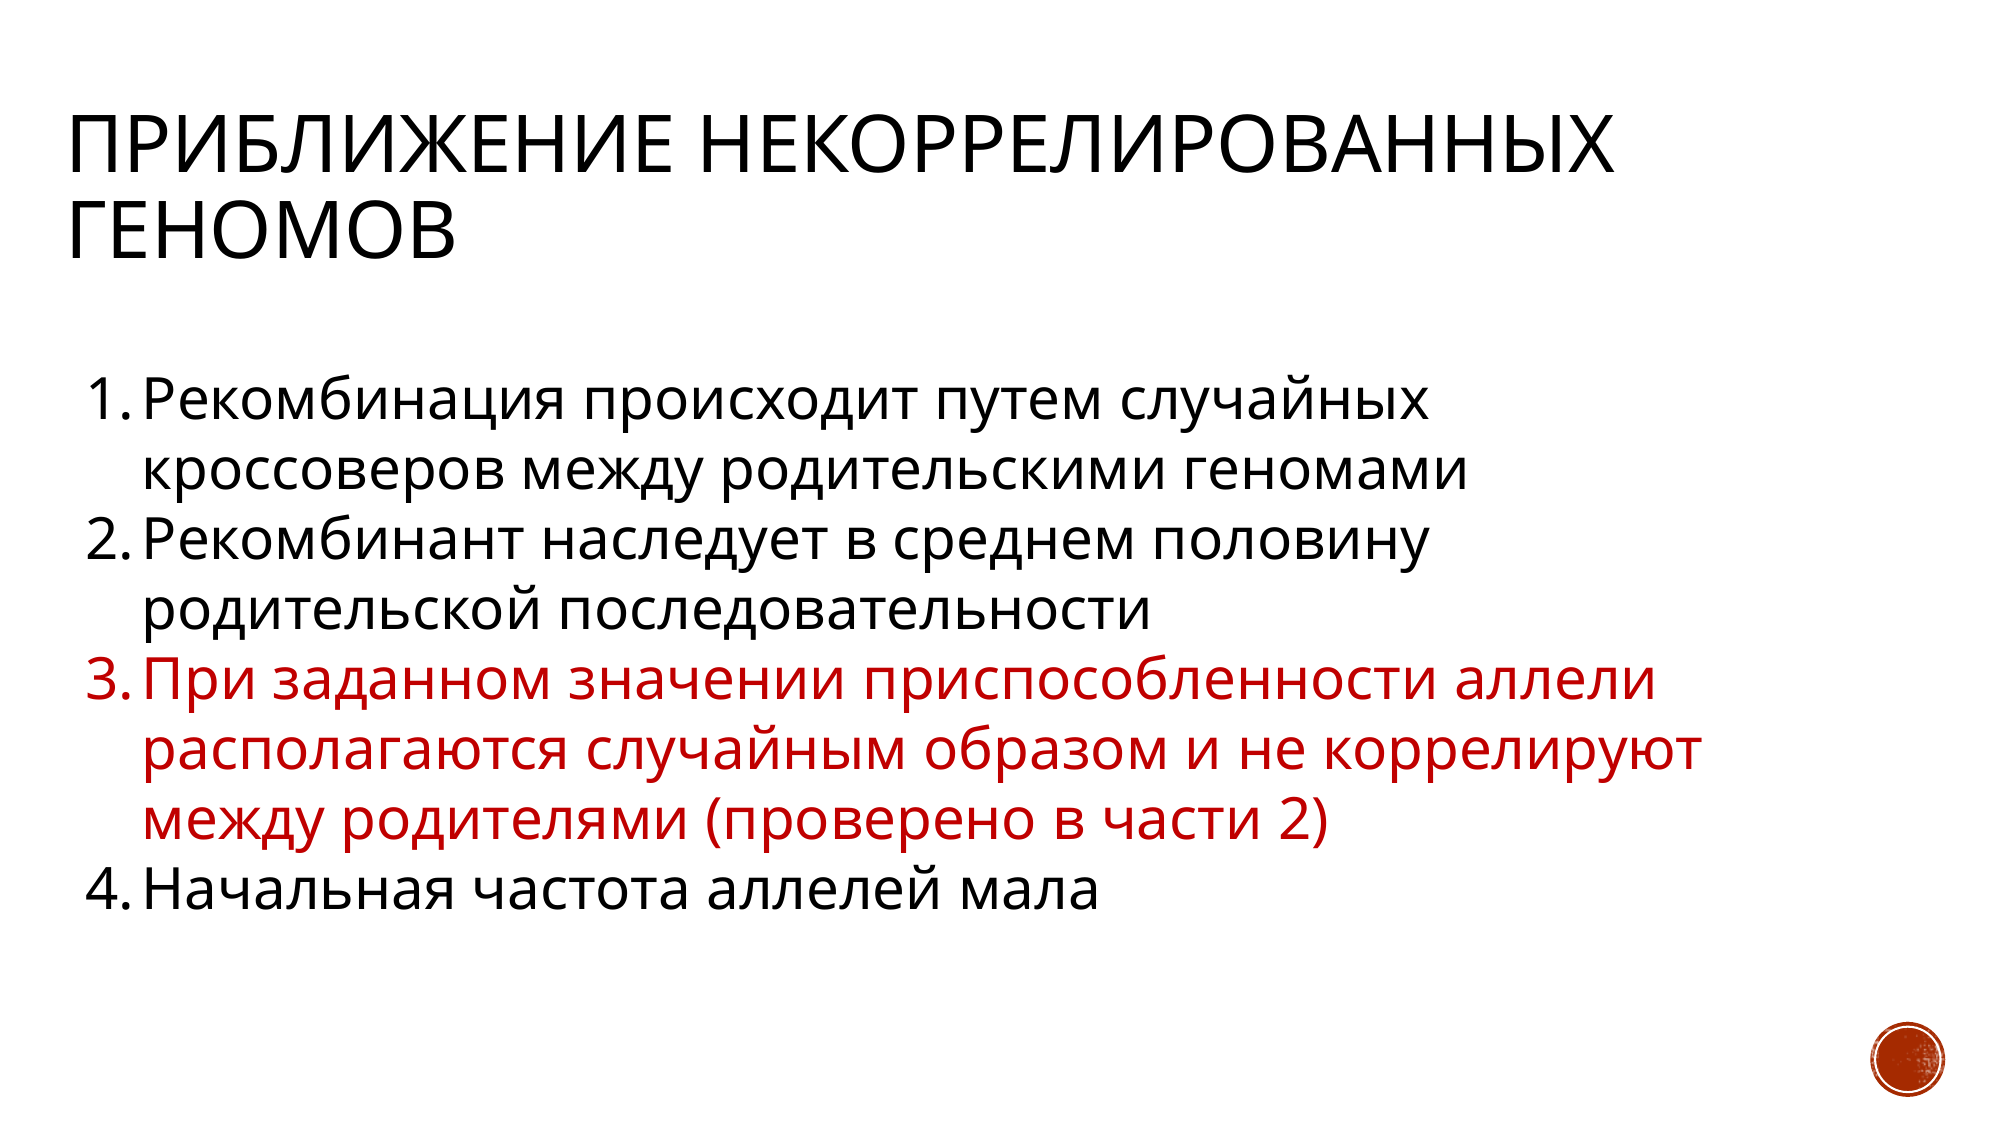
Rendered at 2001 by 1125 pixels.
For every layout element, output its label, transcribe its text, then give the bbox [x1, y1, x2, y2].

text_box Рекомбинация происходит путем случайных кроссоверов между родительскими геномами Рекомбинант наследует в среднем половину родительской последовательности При заданном значении приспособленности аллели располагаются случайным образом и не коррелируют между родителями (проверено в части 2) Начальная частота аллелей мала [70, 283, 1774, 929]
title приближение некоррелированных геномов [50, 96, 2000, 284]
